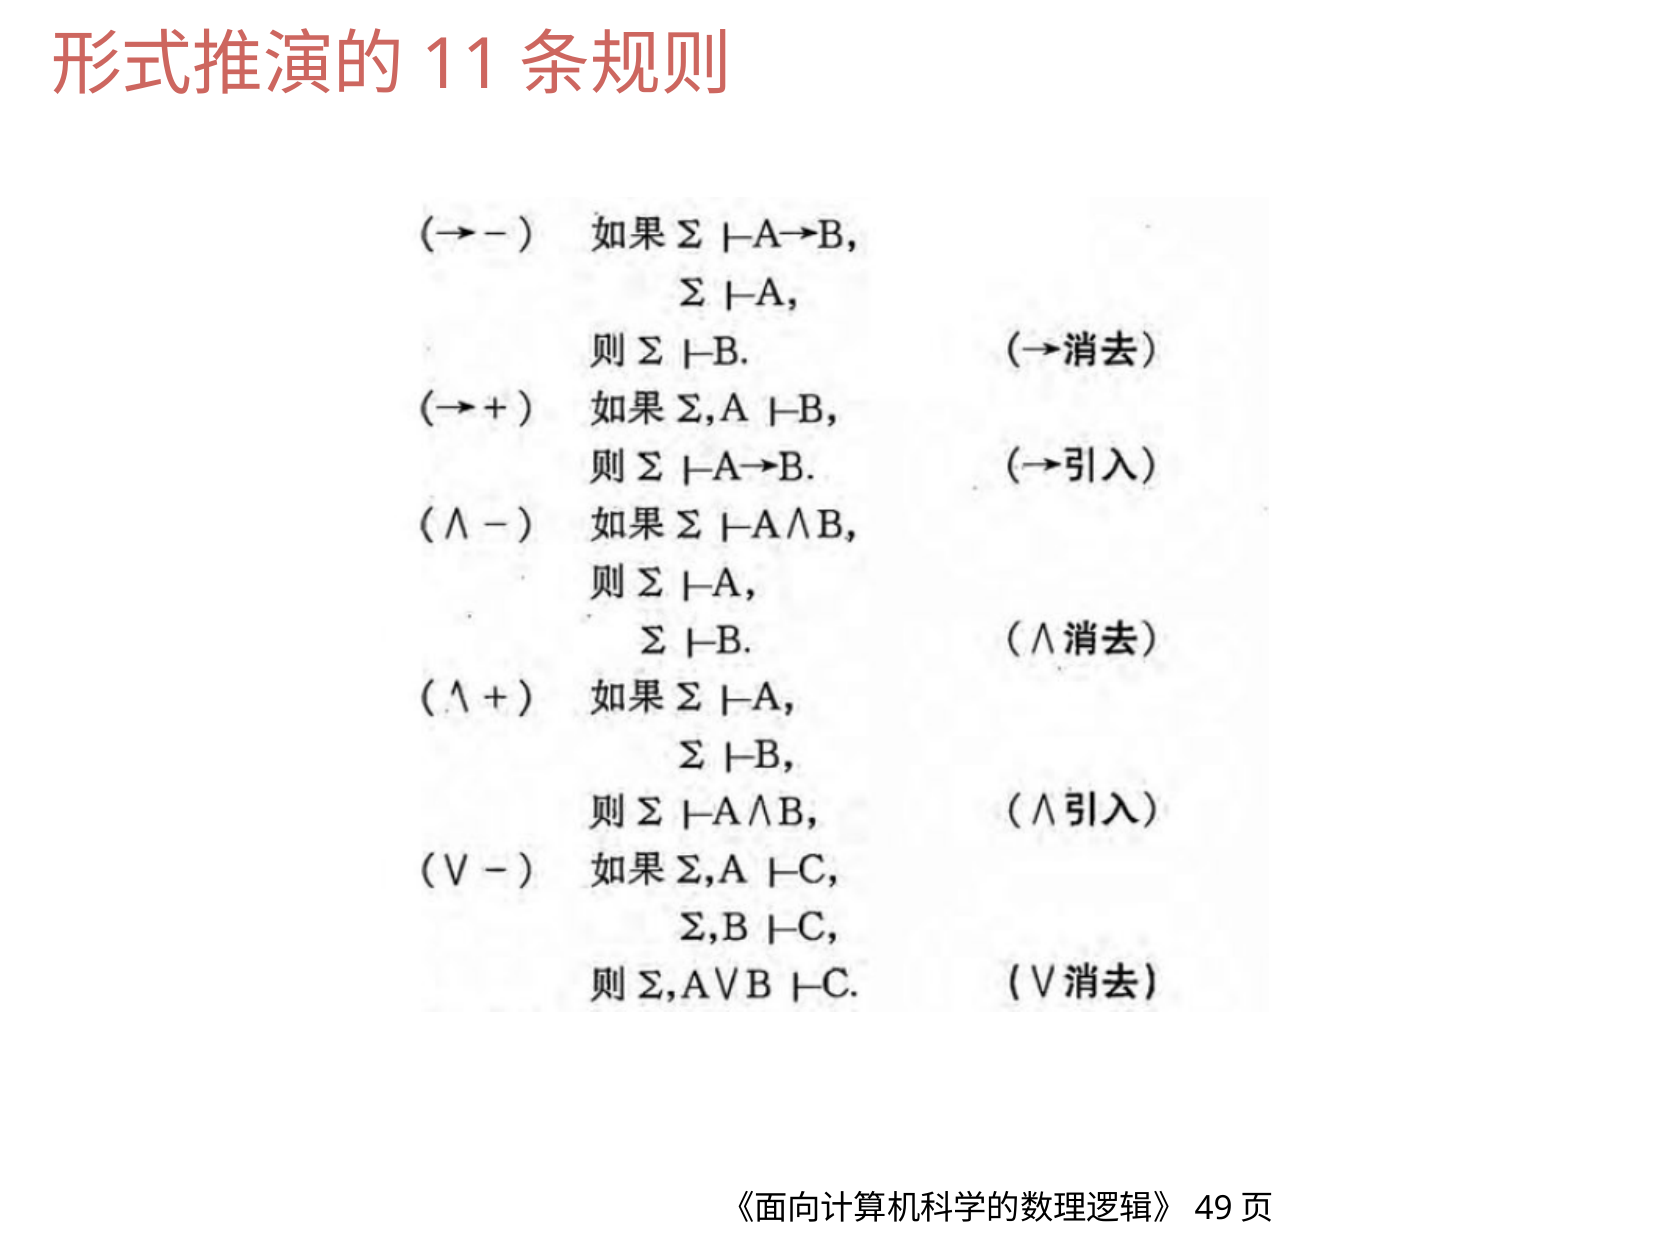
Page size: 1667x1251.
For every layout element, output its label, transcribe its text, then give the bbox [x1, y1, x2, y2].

text_box 《面向计算机科学的数理逻辑》49页 [712, 1177, 1283, 1235]
list 形式推演的11条规则 [44, 11, 1606, 111]
picture [380, 197, 1269, 1012]
